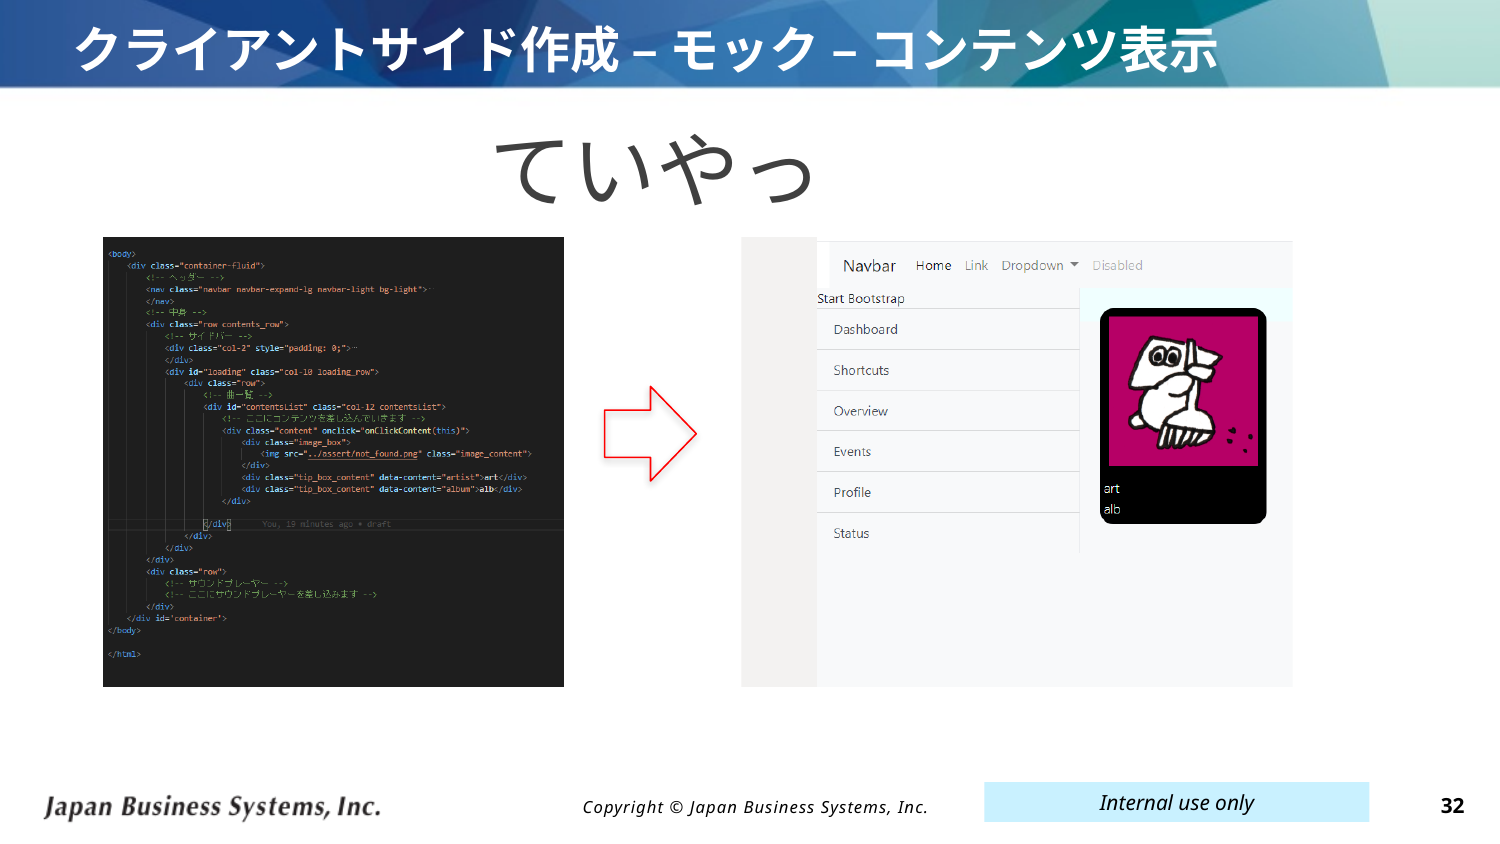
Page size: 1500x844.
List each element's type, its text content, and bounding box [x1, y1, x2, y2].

text_box [603, 385, 697, 482]
list ていやっ [474, 110, 847, 205]
title クライアントサイド作成 – モック – コンテンツ表示 [57, 10, 1441, 79]
picture [0, 0, 1500, 844]
